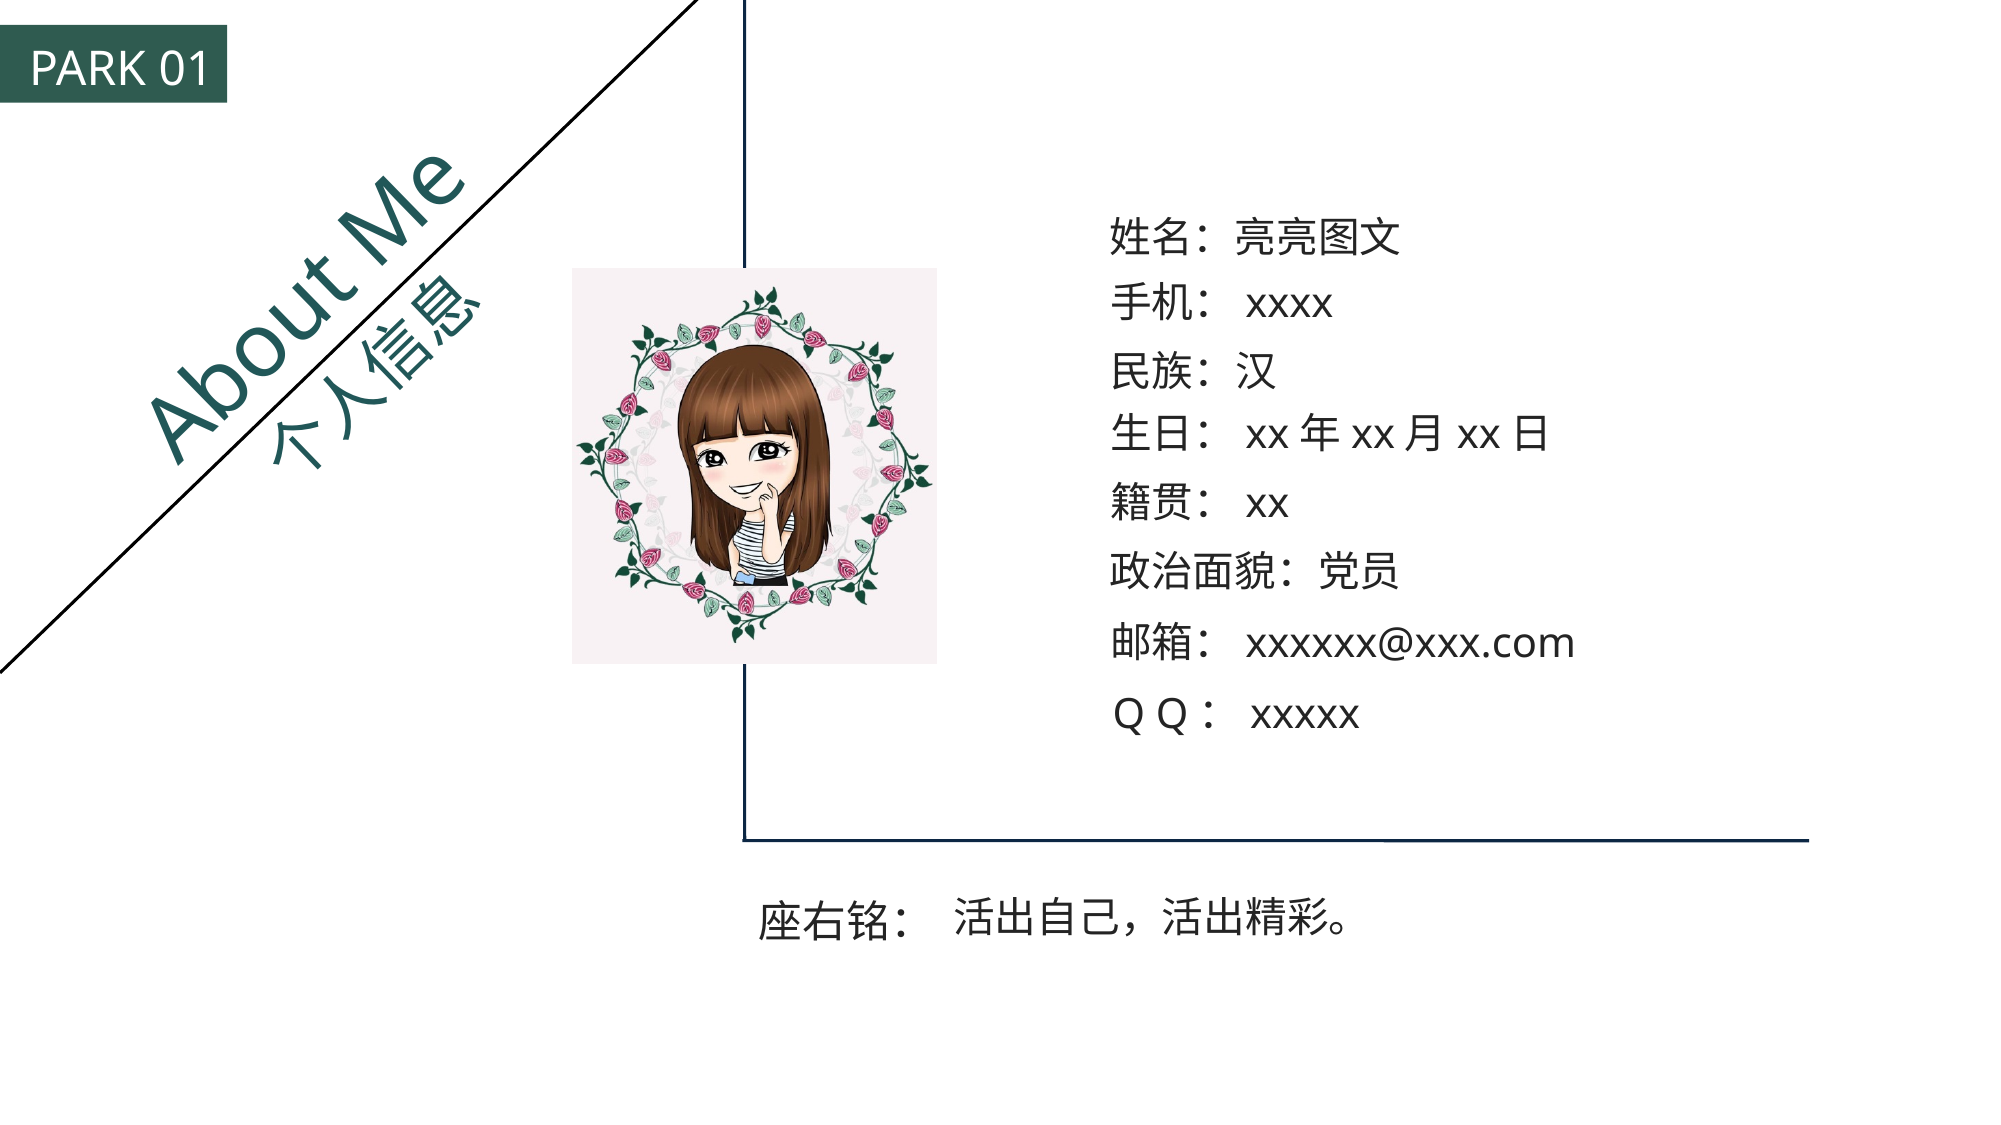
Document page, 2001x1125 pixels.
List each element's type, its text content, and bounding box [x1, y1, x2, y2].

text_box [1093, 604, 1615, 658]
text_box 邮箱：xxxxxx@xxx.com [1098, 609, 1723, 672]
text_box [1093, 267, 1615, 321]
text_box 民族：汉 [1098, 339, 1496, 398]
text_box 姓名：亮亮图文 [1098, 205, 1495, 267]
text_box [1093, 336, 1517, 390]
text_box [1096, 672, 1461, 726]
text_box Q Q：xxxxx [1101, 680, 1589, 743]
text_box 手机：xxxx [1098, 270, 1496, 332]
text_box [1093, 398, 1562, 452]
text_box 籍贯：xx [1098, 470, 1546, 532]
text_box 政治面貌：党员 [1098, 538, 1516, 601]
text_box [1093, 467, 1562, 521]
text_box 个人信息 [224, 128, 623, 518]
text_box 座右铭： [738, 883, 960, 956]
picture [571, 268, 937, 664]
text_box 活出自己，活出精彩。 [933, 880, 1814, 951]
text_box 生日：xx年xx月xx日 [1098, 401, 1592, 463]
text_box About Me [94, 23, 579, 500]
